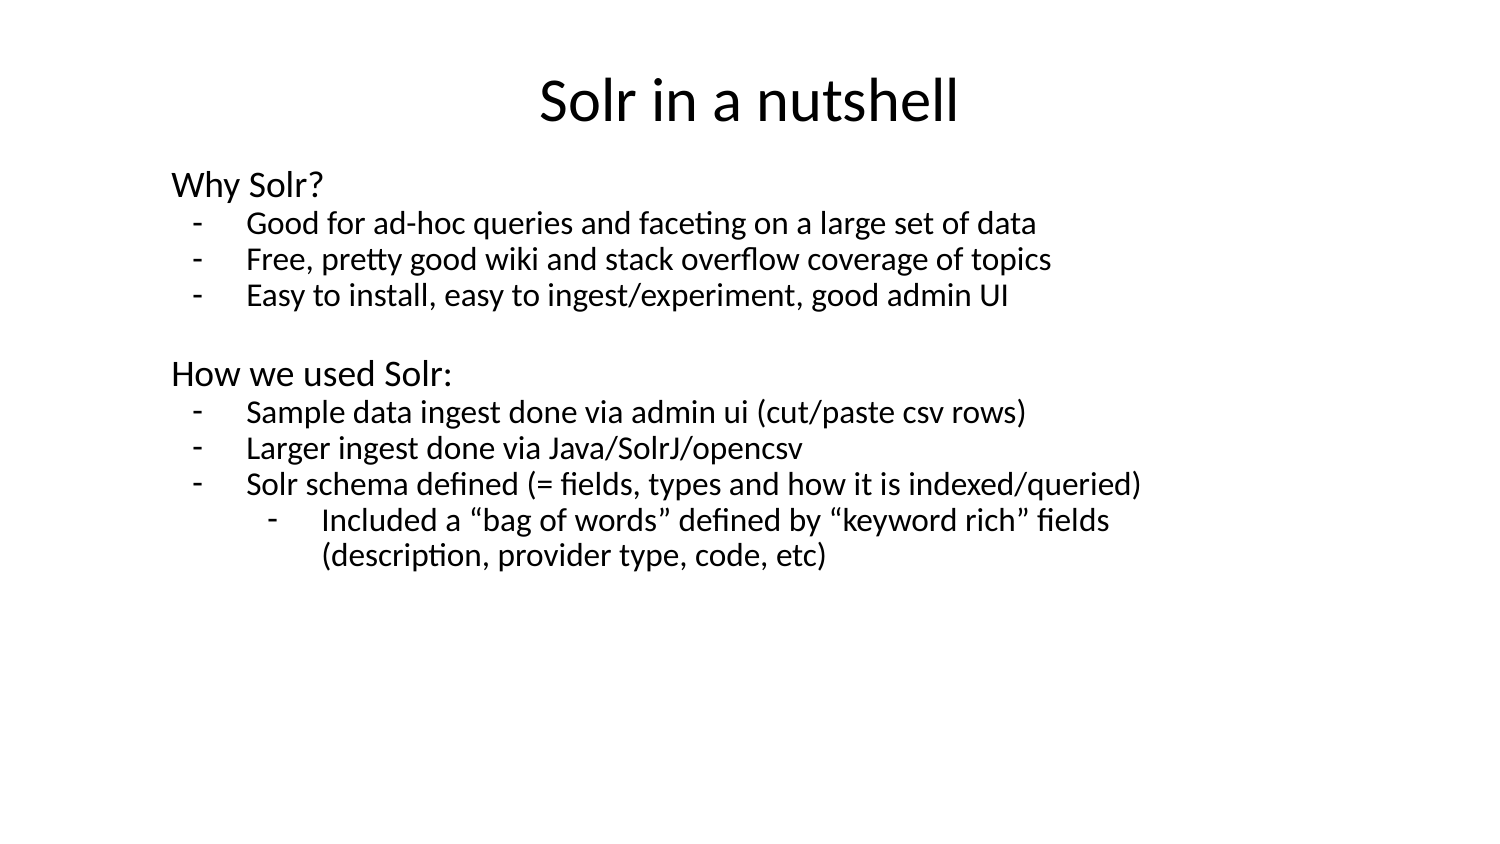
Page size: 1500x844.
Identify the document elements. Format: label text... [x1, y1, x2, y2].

title Solr in a nutshell [187, 13, 1313, 146]
subtitle Why Solr? Good for ad-hoc queries and faceting on a large set of data Free, pretty good wiki and stack overflow coverage of topics Easy to install, easy to ingest/experiment, good admin UI How we used Solr: Sample data ingest done via admin ui (cut/paste csv rows) Larger ingest done via Java/SolrJ/opencsv Solr schema defined (= fields, types and how it is indexed/queried) Included a “bag of words” defined by “keyword rich” fields (description, provider type, code, etc) [160, 154, 1286, 745]
